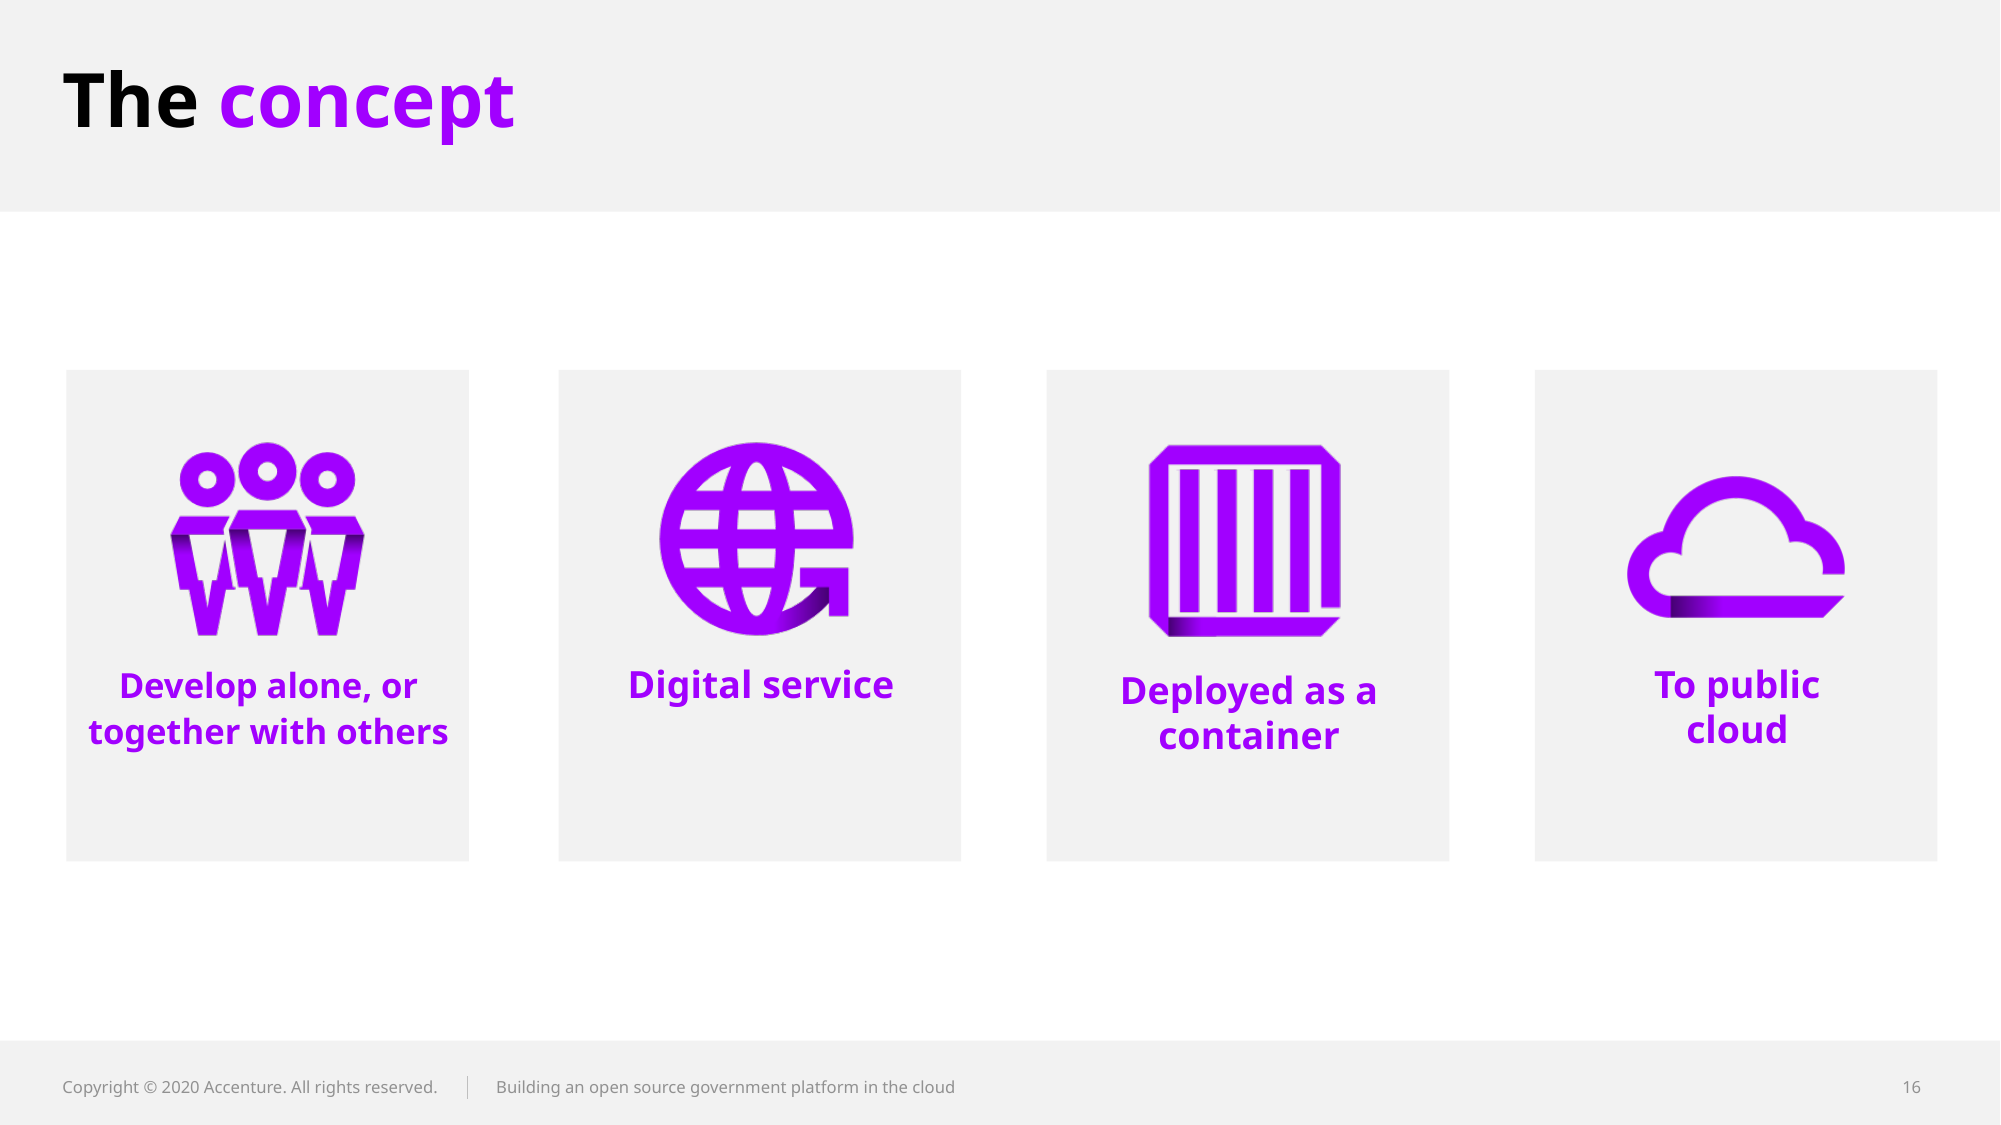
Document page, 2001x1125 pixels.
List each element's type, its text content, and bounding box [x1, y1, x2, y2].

text_box [0, 1040, 2000, 1125]
text_box [1534, 369, 1939, 862]
title The concept [62, 62, 1938, 224]
text_box [0, 0, 2000, 213]
picture [1616, 427, 1856, 667]
text_box [65, 369, 470, 862]
picture [161, 433, 374, 645]
text_box Copyright © 2020 Accenture. All rights reserved. [62, 1069, 986, 1104]
text_box To public cloud [1593, 661, 1873, 777]
picture [1140, 436, 1350, 646]
text_box Digital service [554, 661, 959, 753]
text_box [1046, 369, 1450, 862]
picture [650, 433, 863, 645]
list Develop alone, or together with others [76, 661, 452, 793]
text_box [558, 369, 962, 862]
text_box 16 [1887, 1069, 1951, 1104]
text_box Deployed as a container [1108, 666, 1382, 809]
